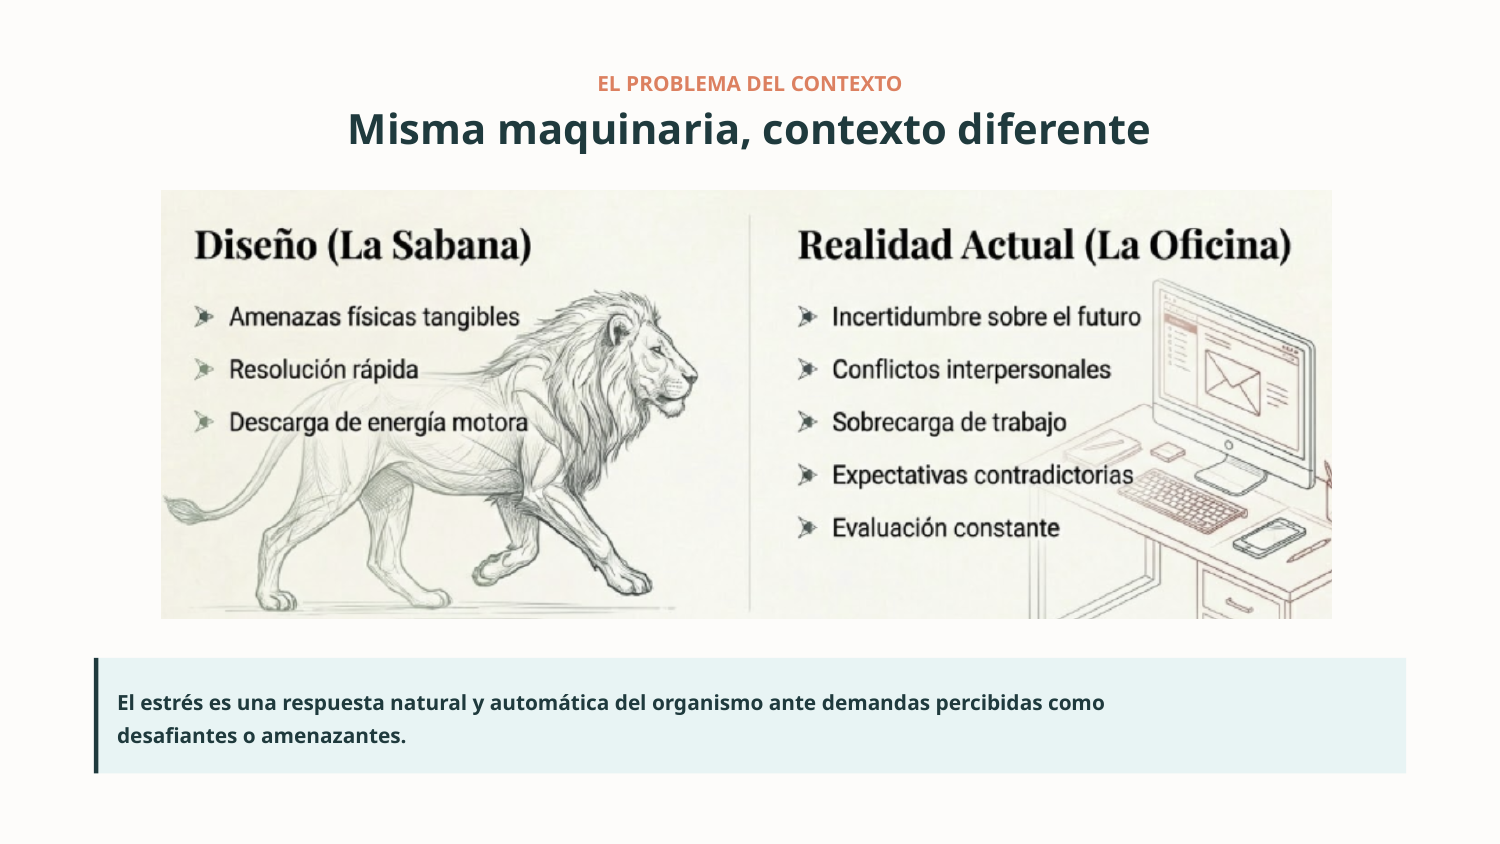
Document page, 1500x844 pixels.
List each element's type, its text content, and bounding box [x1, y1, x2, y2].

text_box [93, 657, 99, 774]
text_box EL PROBLEMA DEL CONTEXTO [597, 70, 903, 96]
picture [0, 0, 1500, 844]
text_box El estrés es una respuesta natural y automática del organismo ante demandas percibidas como desafiantes o amenazantes. [117, 681, 1117, 748]
text_box [99, 657, 1407, 774]
text_box Misma maquinaria, contexto diferente [347, 103, 1152, 154]
